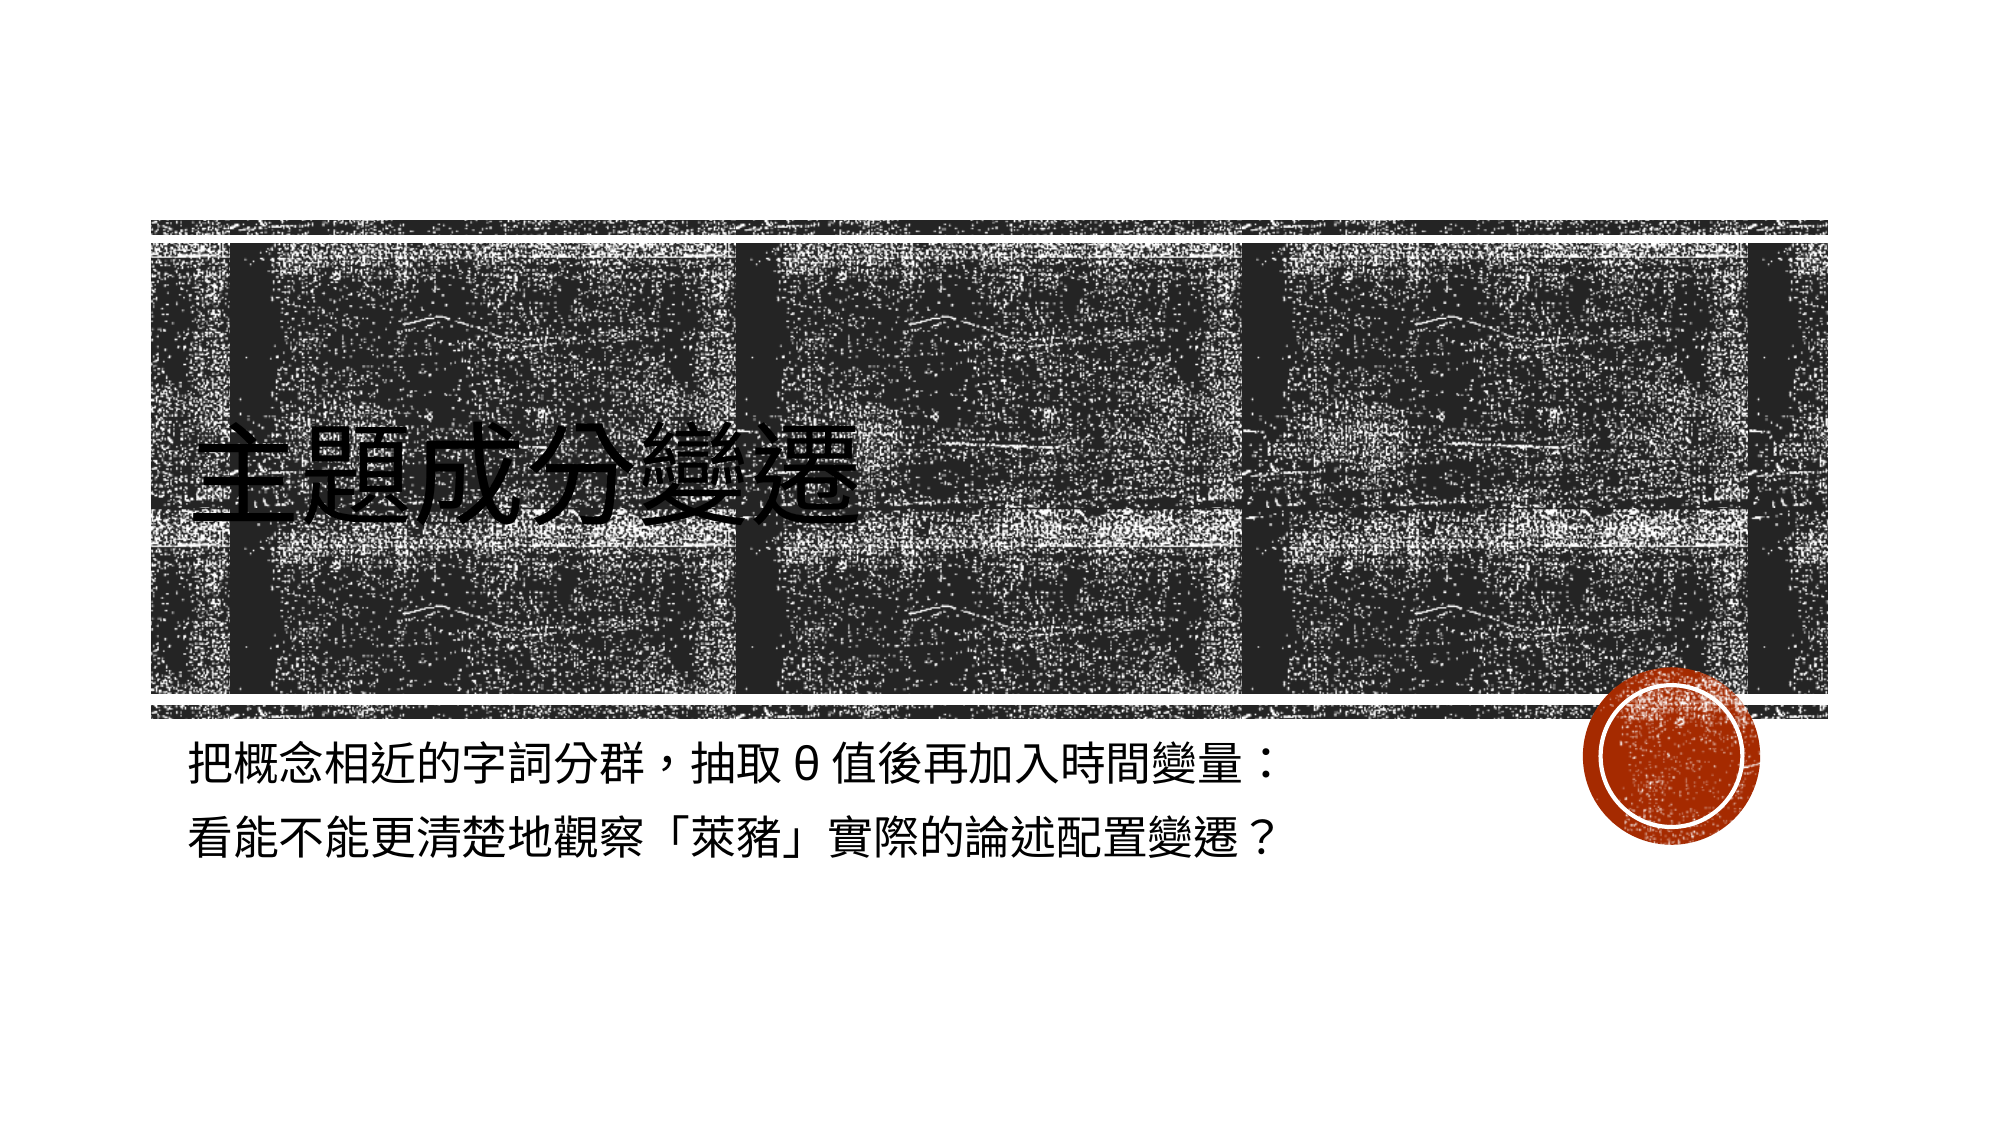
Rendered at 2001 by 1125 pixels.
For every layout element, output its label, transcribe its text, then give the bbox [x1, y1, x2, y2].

title 主題成分變遷 [172, 234, 1808, 733]
subtitle 把概念相近的字詞分群，抽取θ值後再加入時間變量： 看能不能更清楚地觀察「萊豬」實際的論述配置變遷？ [172, 733, 1467, 909]
